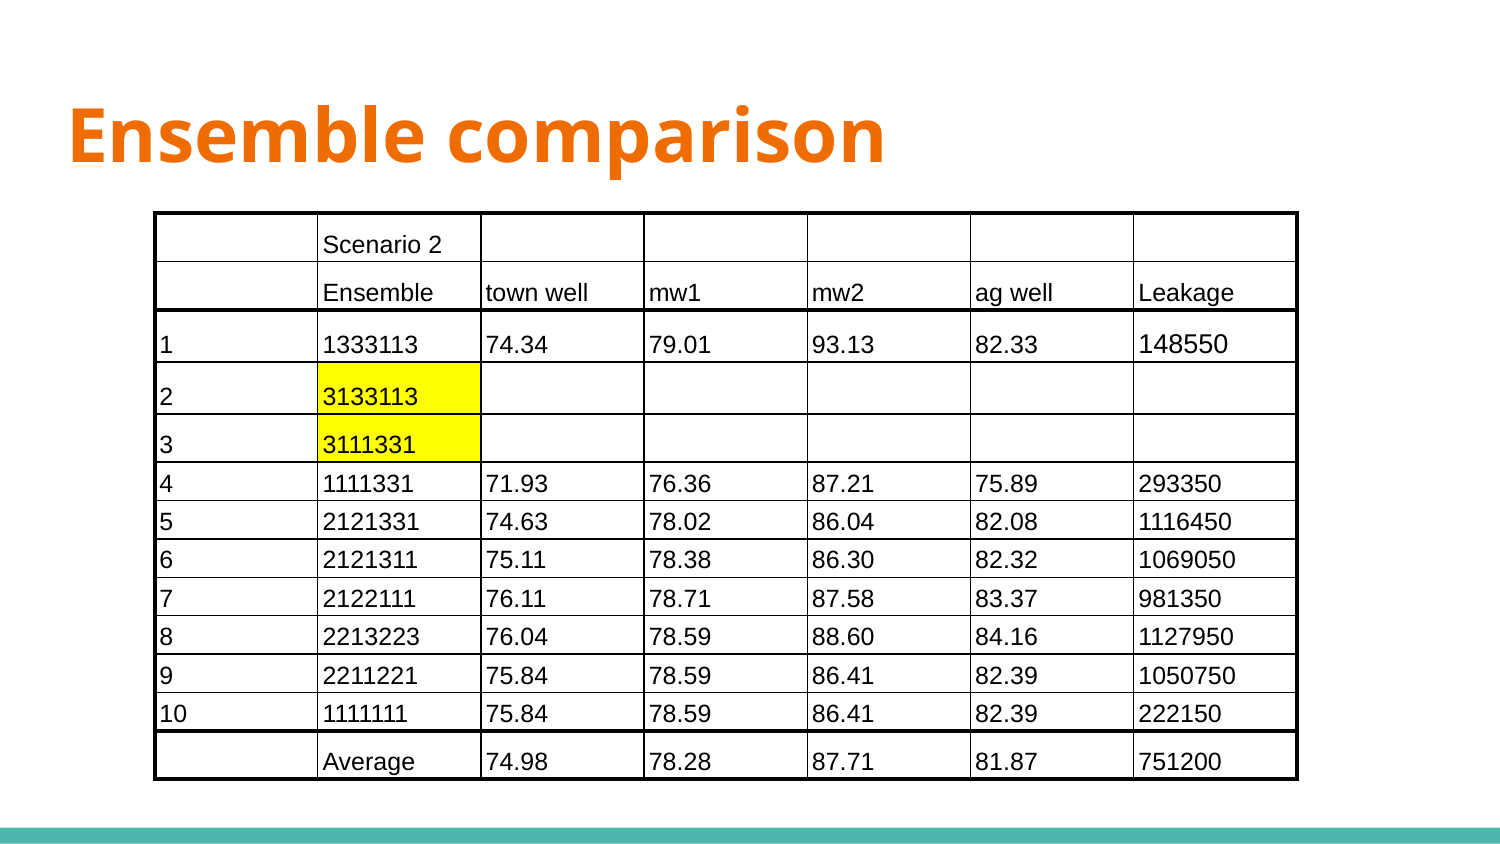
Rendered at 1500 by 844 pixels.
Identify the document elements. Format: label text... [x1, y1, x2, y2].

table_cell [645, 415, 807, 461]
table_cell 86.41 [808, 693, 970, 729]
table_header [157, 215, 317, 261]
table_cell 86.41 [808, 655, 970, 692]
table_cell 82.39 [971, 655, 1133, 692]
table_cell 1333113 [318, 312, 480, 361]
table_cell 81.87 [971, 733, 1133, 777]
table_cell 87.21 [808, 463, 970, 500]
table_cell 76.36 [645, 463, 807, 500]
table_cell 79.01 [645, 312, 807, 361]
table_cell 87.71 [808, 733, 970, 777]
table_cell 3111331 [318, 415, 480, 461]
table_cell 78.59 [645, 616, 807, 653]
table_cell Ensemble [318, 262, 480, 308]
table_cell ag well [971, 262, 1133, 308]
table_cell [808, 363, 970, 413]
table_cell 76.04 [482, 616, 643, 653]
table_cell 78.38 [645, 540, 807, 577]
table_cell 1111331 [318, 463, 480, 500]
table_header Scenario 2 [318, 215, 480, 261]
table_cell mw1 [645, 262, 807, 308]
table_cell [1134, 363, 1295, 413]
table_cell town well [482, 262, 643, 308]
table_cell 1069050 [1134, 540, 1295, 577]
table_cell [482, 415, 643, 461]
table_cell Leakage [1134, 262, 1295, 308]
table_cell 93.13 [808, 312, 970, 361]
table_cell 88.60 [808, 616, 970, 653]
table_cell 1111111 [318, 693, 480, 729]
table_cell 2213223 [318, 616, 480, 653]
table_cell 293350 [1134, 463, 1295, 500]
table_cell 74.98 [482, 733, 643, 777]
table_header [1134, 215, 1295, 261]
table_cell [157, 262, 317, 308]
table_cell 4 [157, 463, 317, 500]
table_cell [645, 363, 807, 413]
table_cell 86.04 [808, 501, 970, 538]
table_header [645, 215, 807, 261]
table_cell 5 [157, 501, 317, 538]
table_cell 76.11 [482, 578, 643, 615]
table_cell 74.34 [482, 312, 643, 361]
table_cell 86.30 [808, 540, 970, 577]
table_cell [971, 415, 1133, 461]
table_cell 75.84 [482, 655, 643, 692]
table_cell 981350 [1134, 578, 1295, 615]
table_header [482, 215, 643, 261]
table_cell 2 [157, 363, 317, 413]
table_cell 1127950 [1134, 616, 1295, 653]
table_cell 222150 [1134, 693, 1295, 729]
table_cell mw2 [808, 262, 970, 308]
table_cell [971, 363, 1133, 413]
table_cell 82.39 [971, 693, 1133, 729]
table_cell [157, 733, 317, 777]
table_cell [482, 363, 643, 413]
table_cell 87.58 [808, 578, 970, 615]
table_cell 1 [157, 312, 317, 361]
table_cell 8 [157, 616, 317, 653]
table_cell 2211221 [318, 655, 480, 692]
table_cell 7 [157, 578, 317, 615]
table_cell 71.93 [482, 463, 643, 500]
table_cell 3133113 [318, 363, 480, 413]
table_cell 2121311 [318, 540, 480, 577]
table_cell 2122111 [318, 578, 480, 615]
table_cell 84.16 [971, 616, 1133, 653]
table_cell 10 [157, 693, 317, 729]
table_cell 75.84 [482, 693, 643, 729]
table_cell 6 [157, 540, 317, 577]
table_cell 78.59 [645, 655, 807, 692]
table_cell 75.11 [482, 540, 643, 577]
table_cell 78.71 [645, 578, 807, 615]
table_cell 148550 [1134, 312, 1295, 361]
table_cell 1050750 [1134, 655, 1295, 692]
table_cell 82.08 [971, 501, 1133, 538]
table_header [808, 215, 970, 261]
table_header [971, 215, 1133, 261]
title Ensemble comparison [51, 72, 1449, 189]
table_cell 78.59 [645, 693, 807, 729]
table_cell 78.28 [645, 733, 807, 777]
table_cell 751200 [1134, 733, 1295, 777]
table_cell 82.33 [971, 312, 1133, 361]
table_cell 74.63 [482, 501, 643, 538]
table_cell 82.32 [971, 540, 1133, 577]
table_cell Average [318, 733, 480, 777]
table_cell 2121331 [318, 501, 480, 538]
table_cell 3 [157, 415, 317, 461]
table_cell 75.89 [971, 463, 1133, 500]
table_cell 78.02 [645, 501, 807, 538]
table_cell 9 [157, 655, 317, 692]
table_cell [1134, 415, 1295, 461]
table_cell 1116450 [1134, 501, 1295, 538]
table_cell [808, 415, 970, 461]
table_cell 83.37 [971, 578, 1133, 615]
